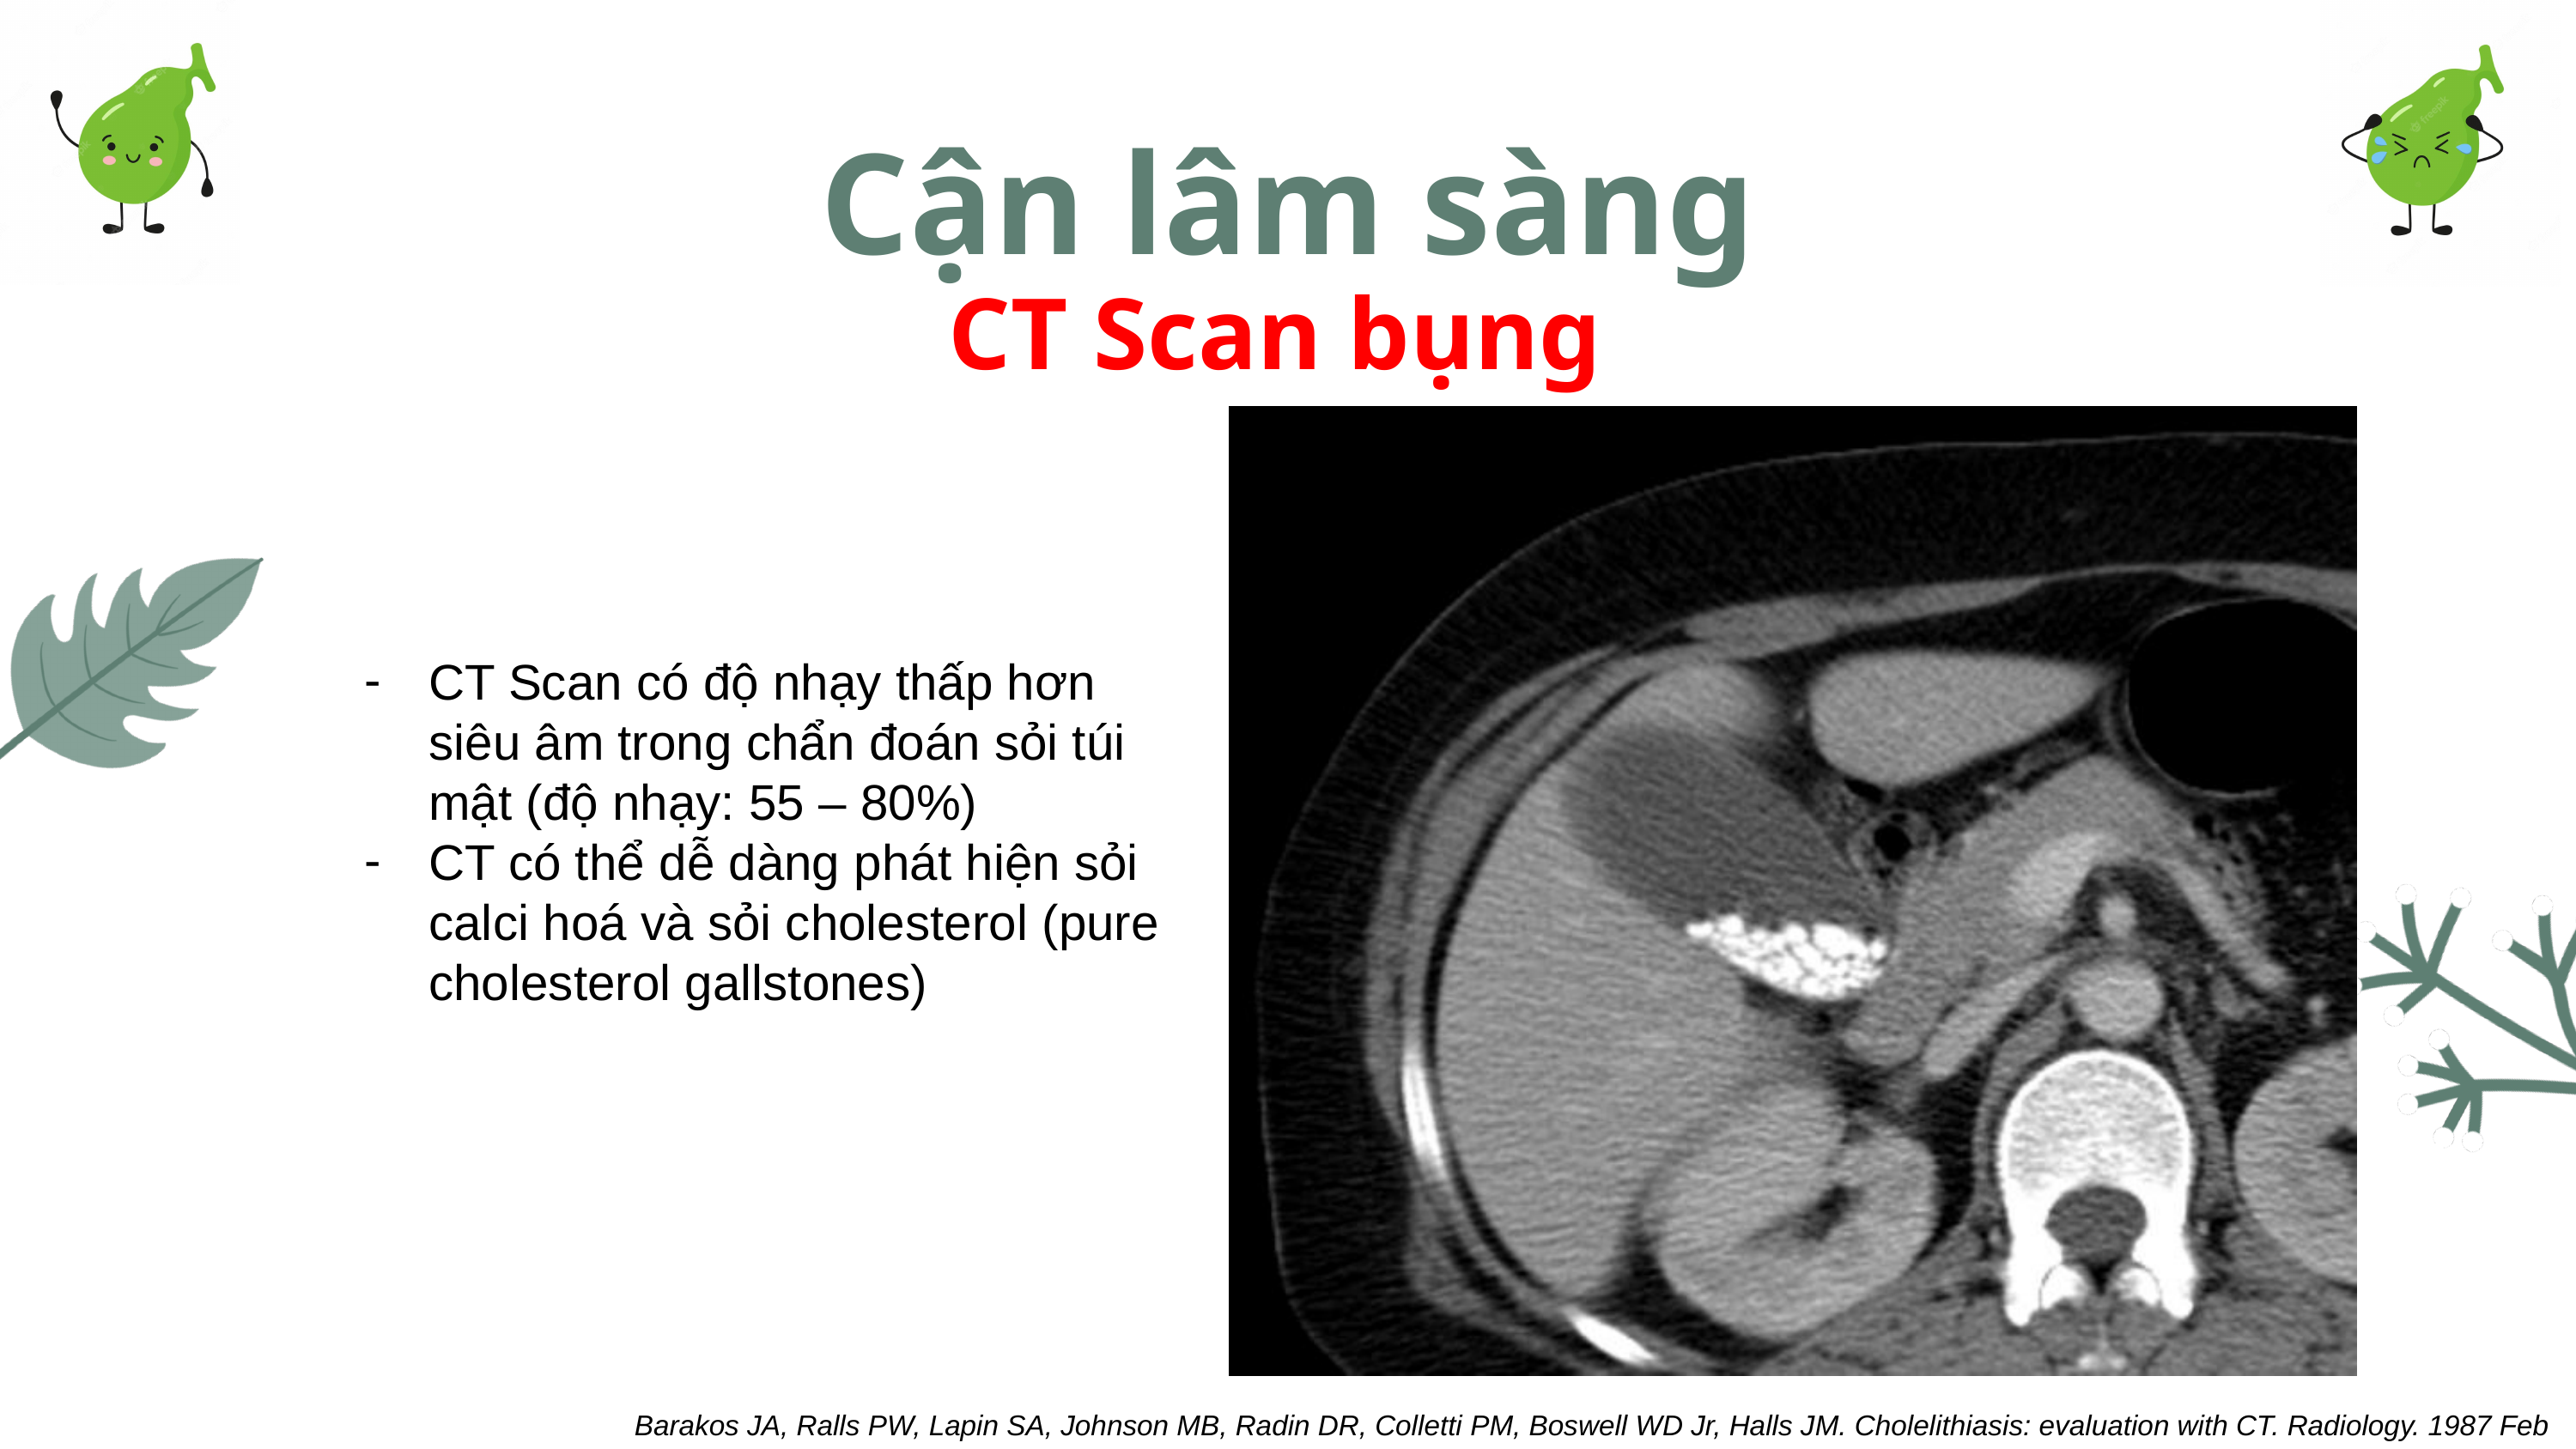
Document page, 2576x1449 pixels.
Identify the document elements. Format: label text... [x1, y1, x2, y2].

text_box Cận lâm sàng [284, 101, 2292, 261]
text_box CT Scan có độ nhạy thấp hơn siêu âm trong chẩn đoán sỏi túi mật (độ nhạy: 55 – 80%) CT có thể dễ dàng phát hiện sỏi calci hoá và sỏi cholesterol (pure cholesterol gallstones) [351, 643, 1197, 1077]
picture [2320, 0, 2561, 288]
picture [1229, 406, 2576, 1377]
text_box Barakos JA, Ralls PW, Lapin SA, Johnson MB, Radin DR, Colletti PM, Boswell WD Jr, Halls JM. Cholelithiasis: evaluation with CT. Radiology. 1987 Feb​ [605, 1400, 2565, 1448]
text_box CT Scan bụng [284, 261, 2292, 390]
picture [0, 0, 240, 288]
picture [0, 478, 319, 862]
